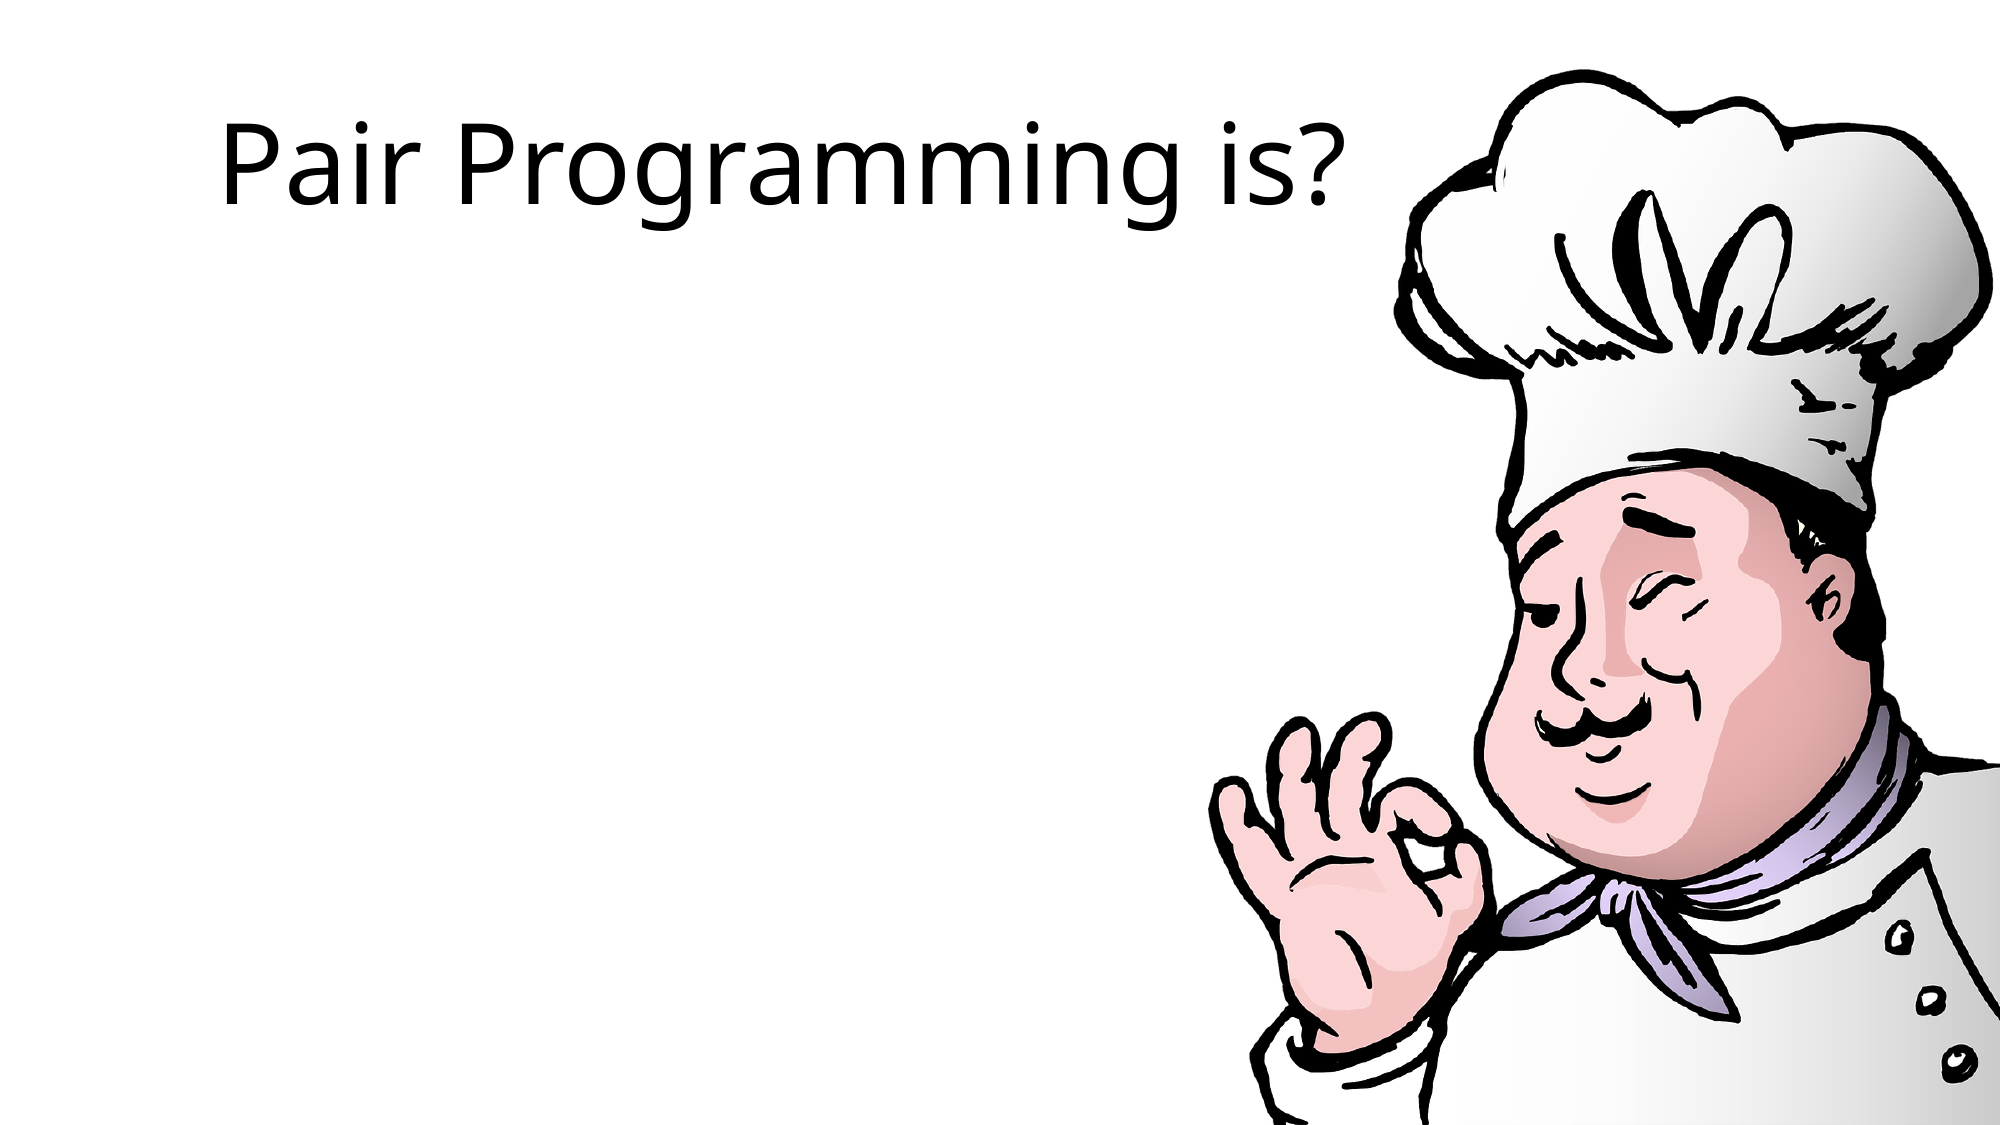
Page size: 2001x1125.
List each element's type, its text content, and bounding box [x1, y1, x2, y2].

picture [1208, 69, 2000, 1125]
title Pair Programming is? [0, 59, 1645, 278]
